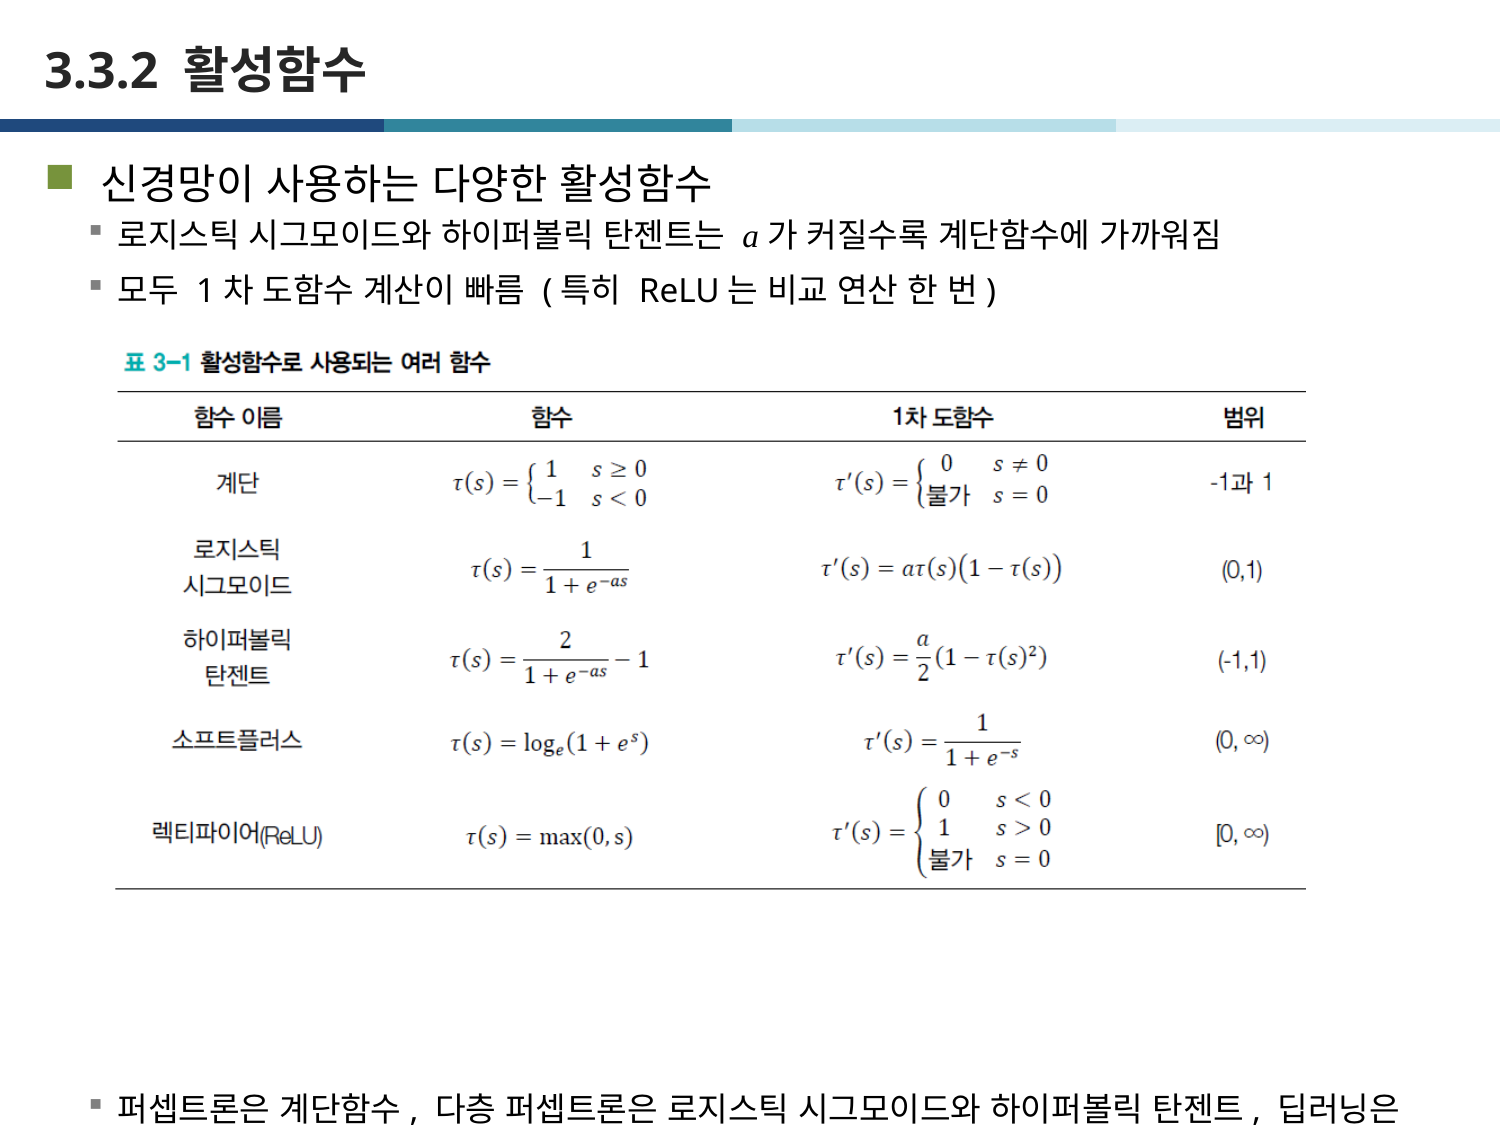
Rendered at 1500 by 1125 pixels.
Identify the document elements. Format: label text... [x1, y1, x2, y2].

picture [111, 345, 1306, 894]
title 3.3.2 활성함수 [29, 23, 1270, 114]
list 신경망이 사용하는 다양한 활성함수 로지스틱 시그모이드와 하이퍼볼릭 탄젠트는 a가 커질수록 계단함수에 가까워짐 모두 1차 도함수 계산이 빠름 (특히 ReLU는 비교 연산 한 번) 퍼셉트론은 계단함수, 다층 퍼셉트론은 로지스틱 시그모이드와 하이퍼볼릭 탄젠트, 딥러닝은 ReLU를 주로 사용 [29, 125, 1471, 1083]
